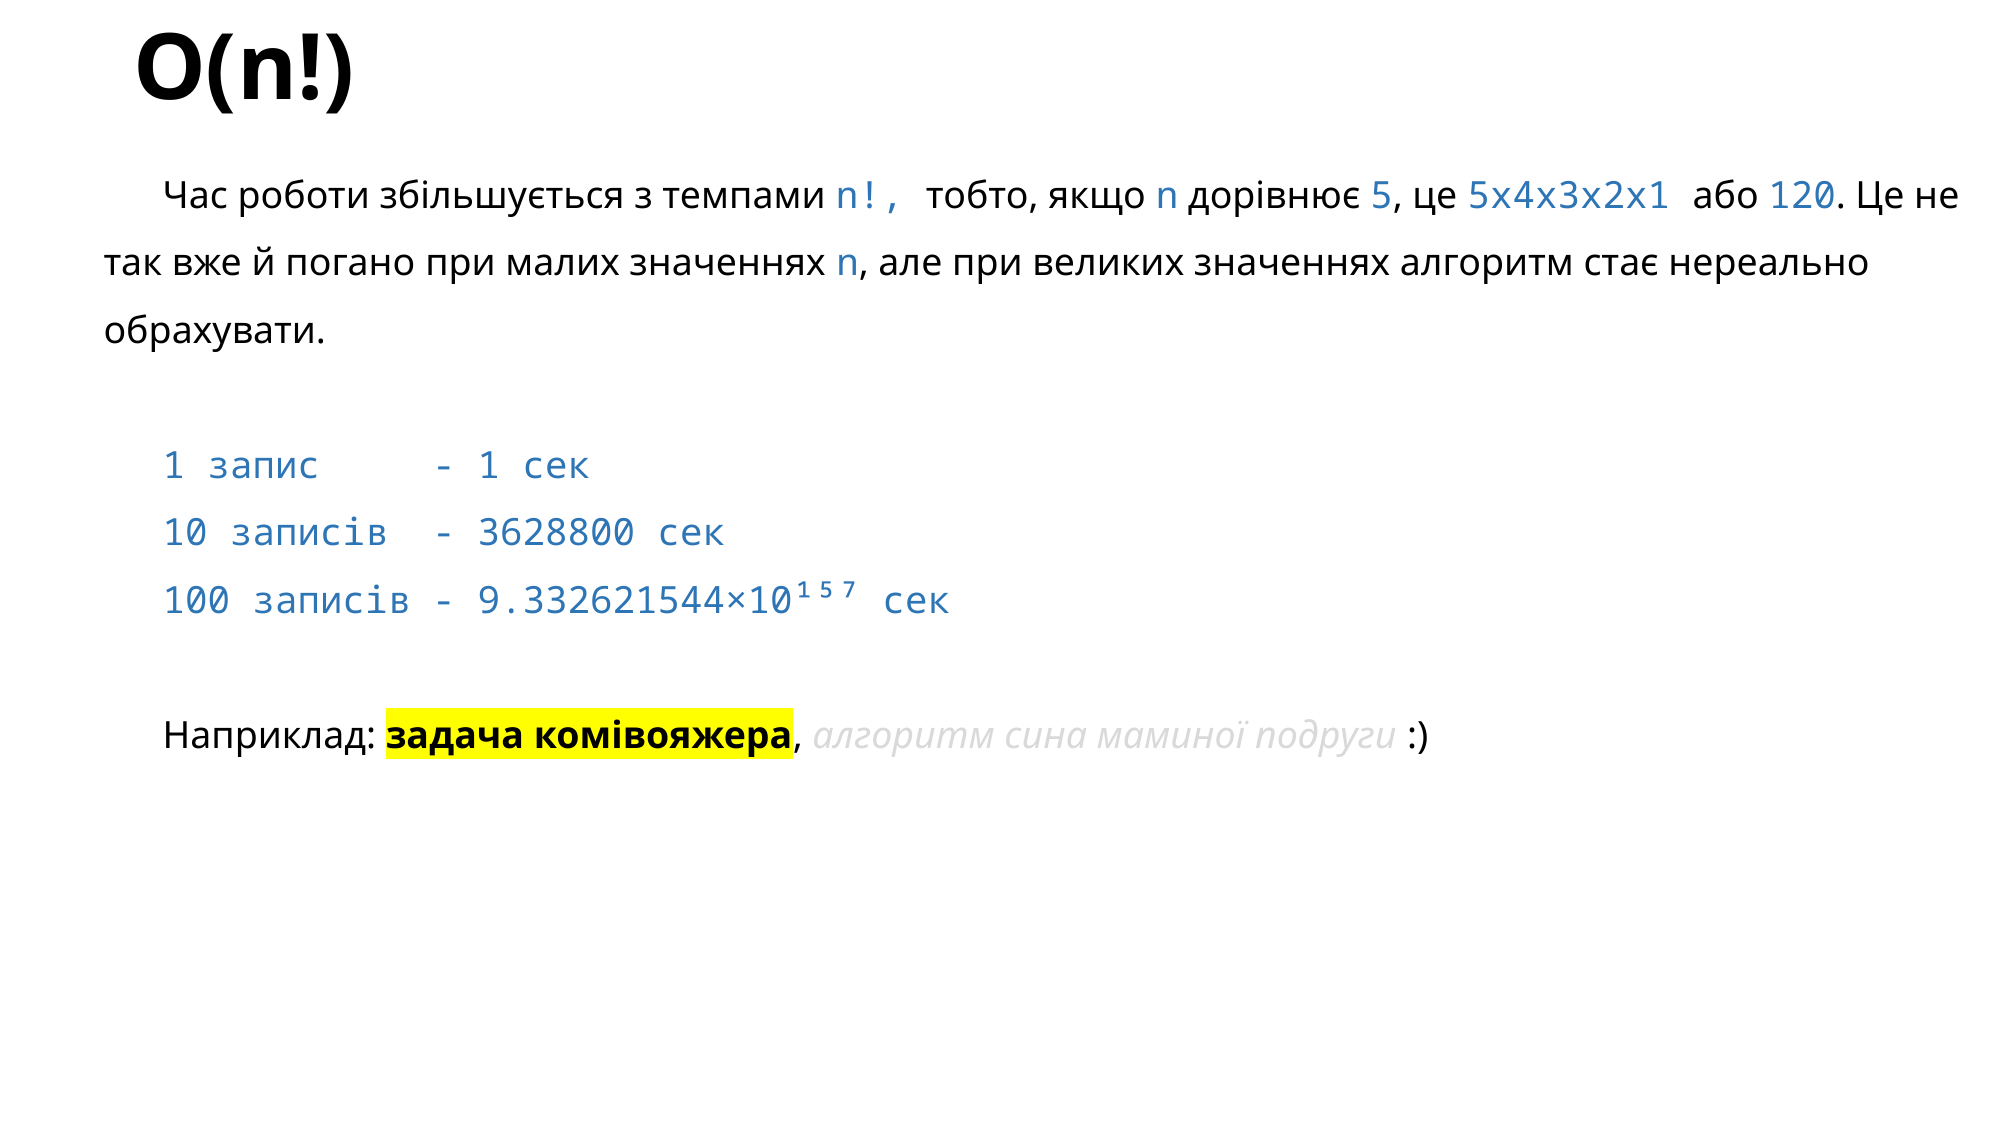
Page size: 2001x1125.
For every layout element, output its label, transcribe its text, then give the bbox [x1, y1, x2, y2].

list Час роботи збільшується з темпами n!, тобто, якщо n дорівнює 5, це 5x4x3x2x1 або 120. Це не так вже й погано при малих значеннях n, але при великих значеннях алгоритм стає нереально обрахувати. 1 запис - 1 сек 10 записів - 3628800 сек 100 записів - 9.332621544×10¹⁵⁷ сек Наприклад: задача комівояжера, алгоритм сина маминої подруги :) [0, 140, 2000, 1125]
title O(n!) [0, 0, 2000, 140]
